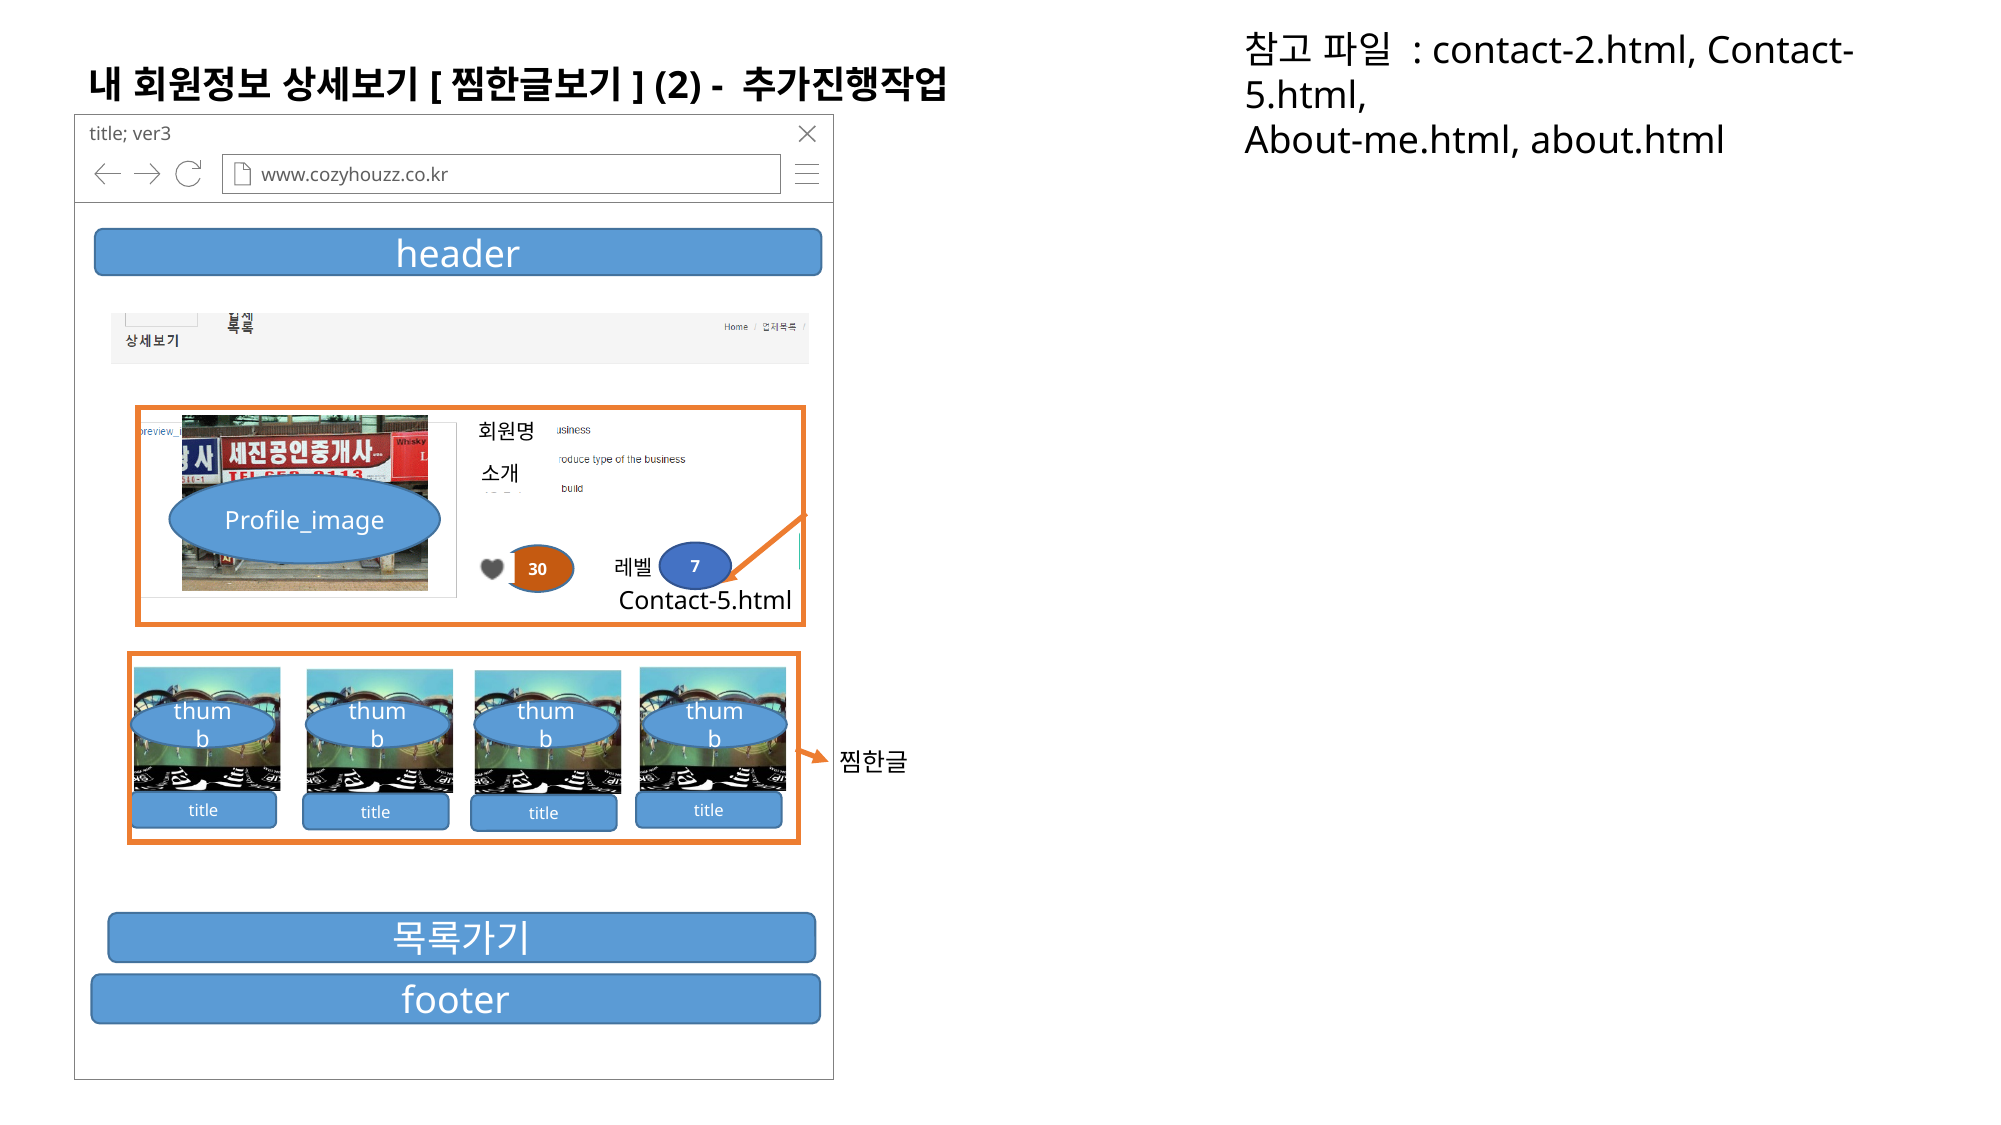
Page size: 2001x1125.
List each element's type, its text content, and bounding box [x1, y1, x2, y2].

picture [306, 668, 454, 793]
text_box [795, 749, 829, 762]
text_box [720, 513, 807, 584]
text_box 내 회원정보 상세보기[찜한글보기] (2) - 추가진행작업 [74, 53, 1060, 114]
picture [111, 314, 809, 611]
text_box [74, 114, 834, 1080]
picture [133, 666, 281, 791]
text_box 찜한글 [834, 739, 924, 784]
text_box 참고 파일 : contact-2.html, Contact-5.html, About-me.html, about.html [1229, 18, 1990, 169]
picture [639, 666, 787, 791]
picture [474, 670, 622, 794]
